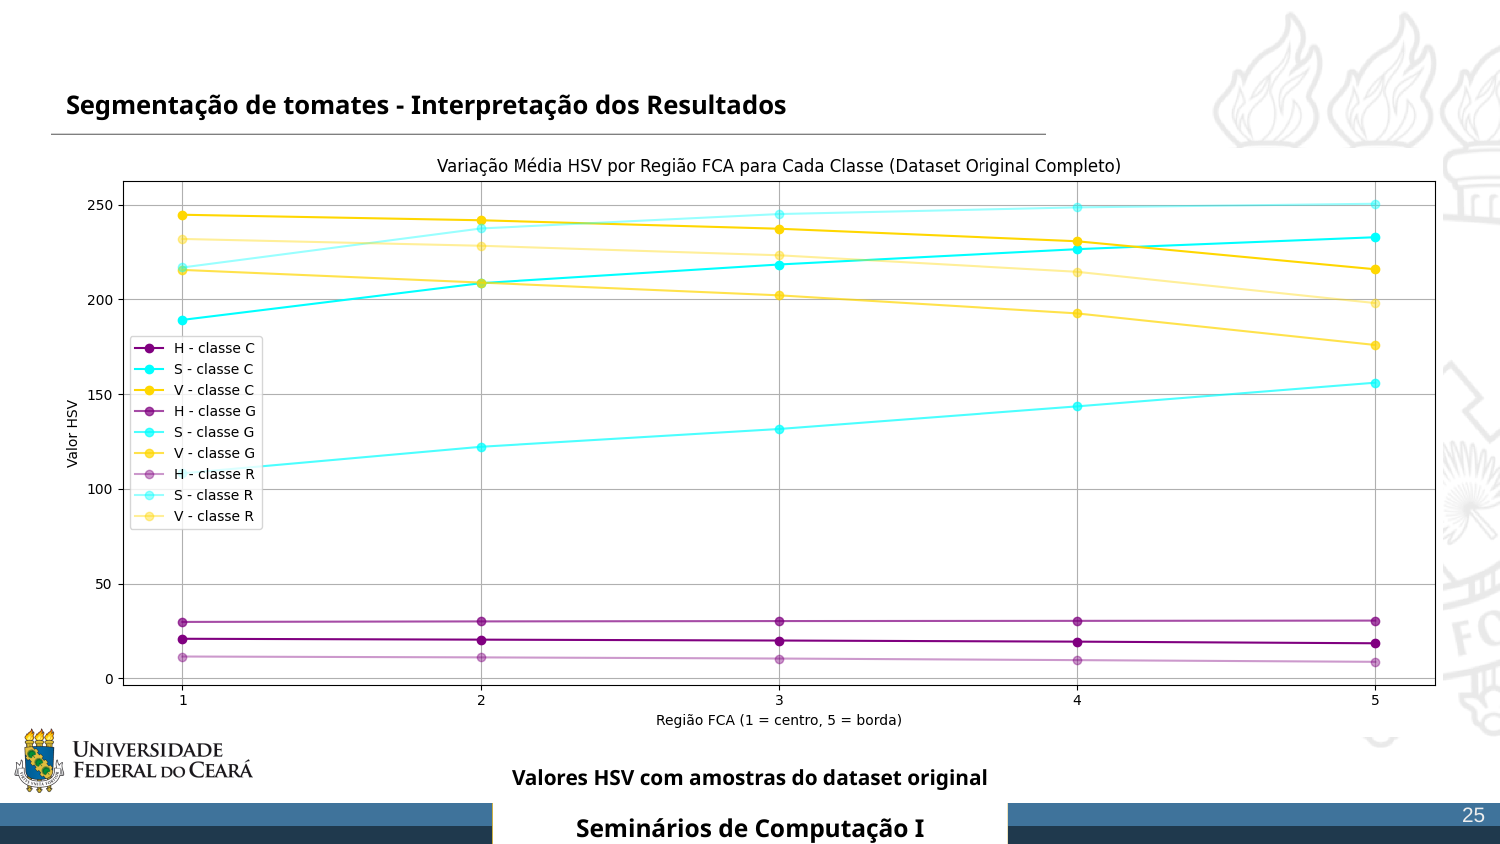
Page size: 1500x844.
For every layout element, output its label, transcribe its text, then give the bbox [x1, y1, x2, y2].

title Segmentação de tomates - Interpretação dos Resultados [51, 58, 1298, 135]
text_box Valores HSV com amostras do dataset original [372, 745, 1128, 805]
slide_number ‹#› [1410, 782, 1500, 844]
title Seminários de Computação I [493, 805, 1008, 844]
picture [12, 11, 1500, 793]
